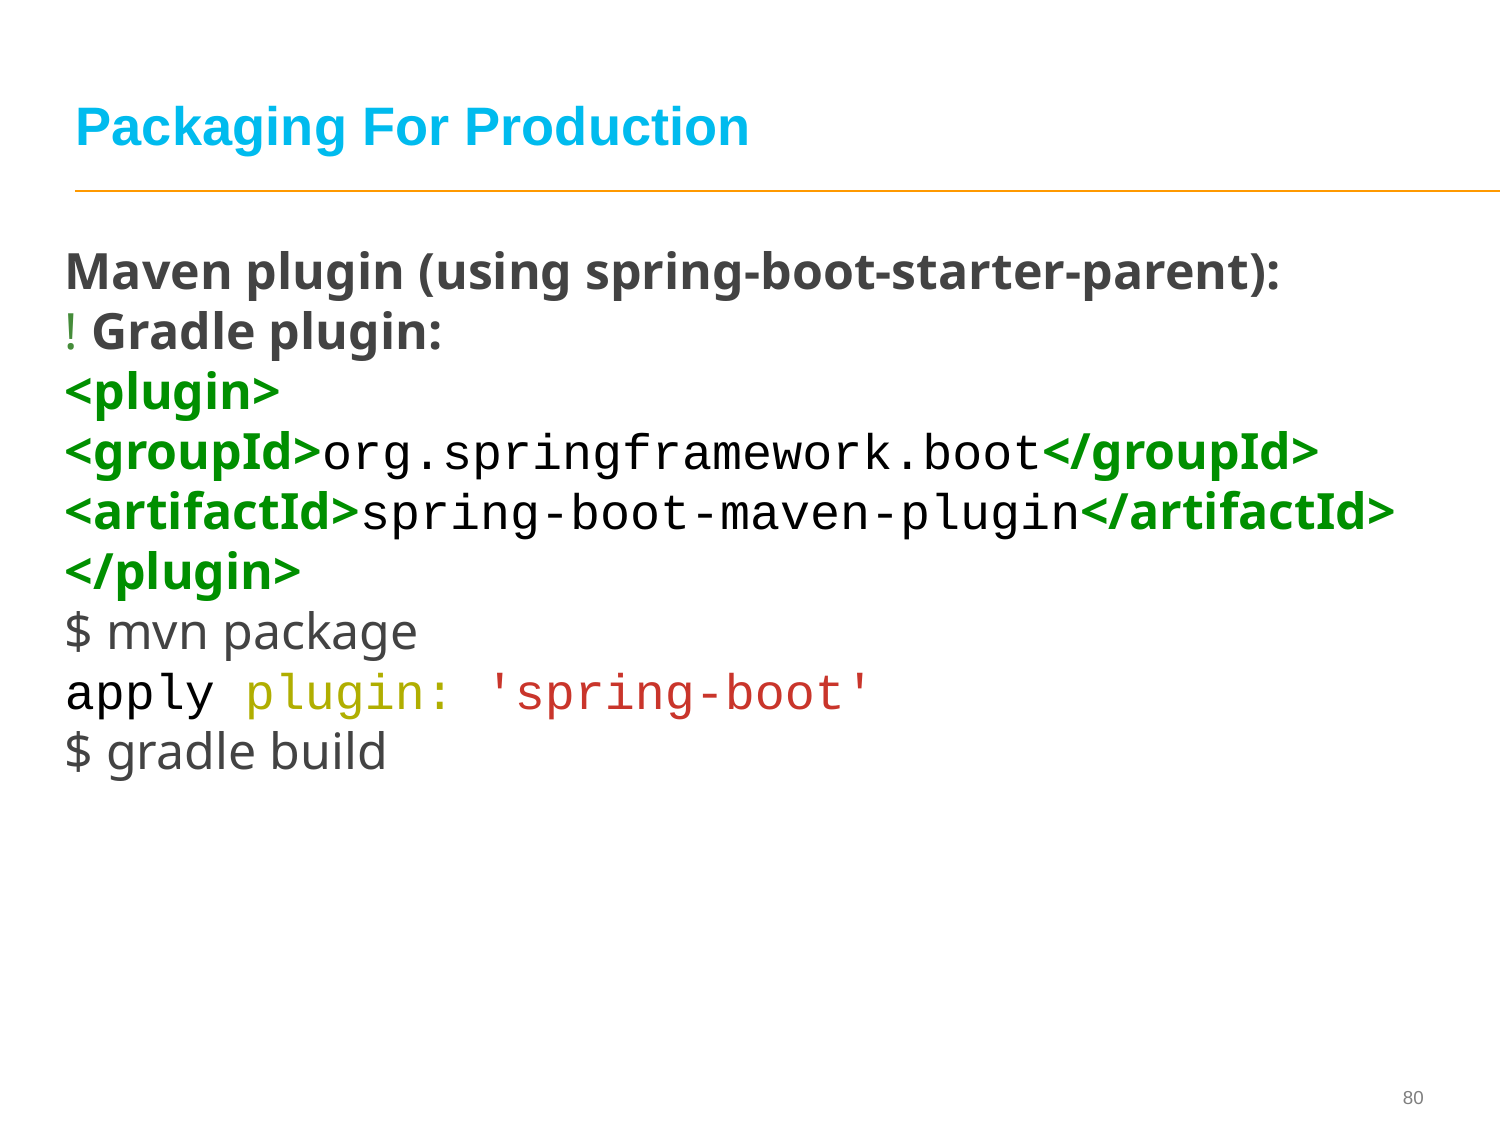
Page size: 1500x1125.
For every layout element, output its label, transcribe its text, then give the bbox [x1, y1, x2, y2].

text_box Maven plugin (using spring-boot-starter-parent): ! Gradle plugin: <plugin> <groupId>org.springframework.boot</groupId> <artifactId>spring-boot-maven-plugin</artifactId> </plugin> $ mvn package apply plugin: 'spring-boot' $ gradle build [50, 231, 1500, 787]
title Packaging For Production [75, 27, 1422, 157]
